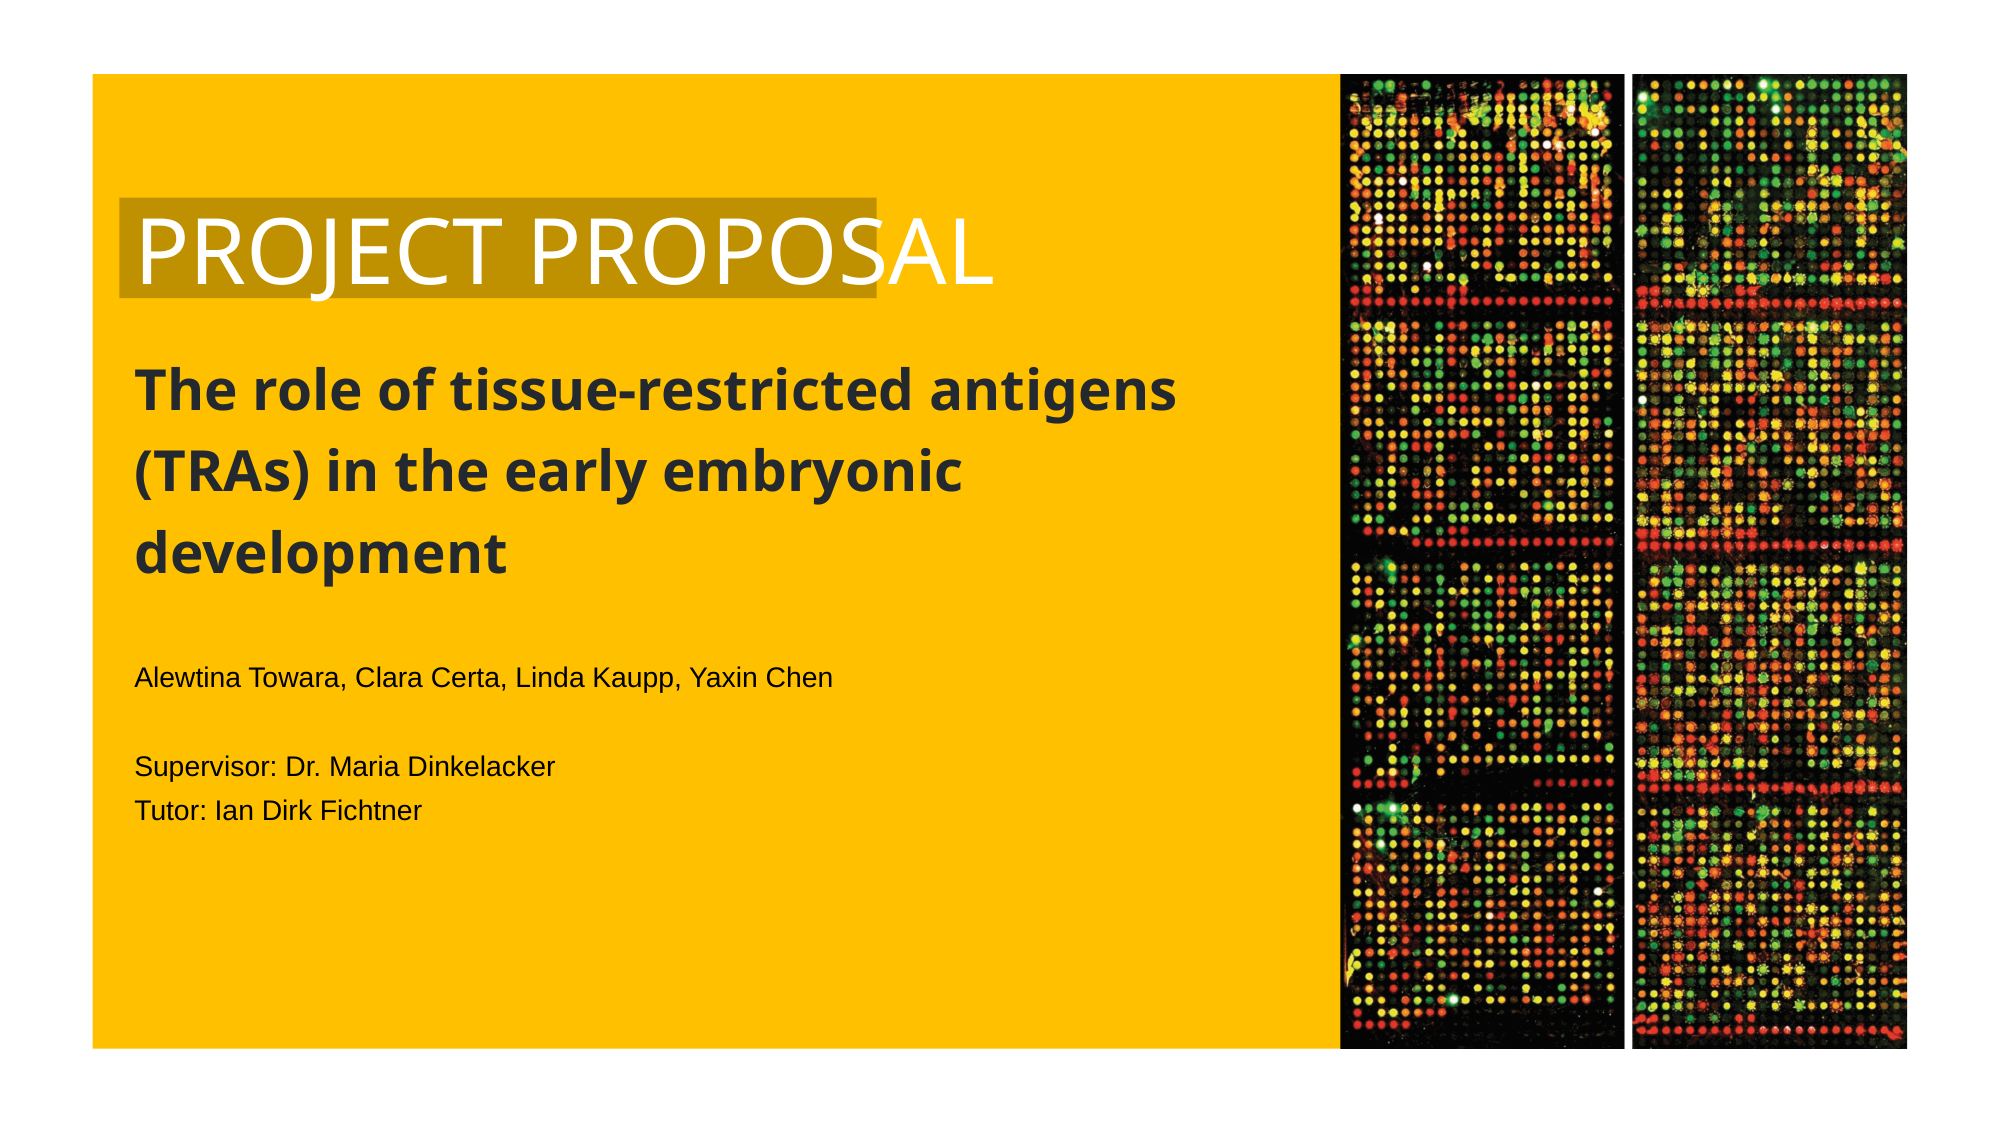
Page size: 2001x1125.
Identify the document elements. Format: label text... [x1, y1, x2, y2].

title PROJECT PROPOSAL [119, 197, 1105, 332]
picture [1340, 74, 1908, 1049]
text_box [92, 73, 1363, 1050]
subtitle The role of tissue-restricted antigens (TRAs) in the early embryonic development Alewtina Towara, Clara Certa, Linda Kaupp, Yaxin Chen Supervisor: Dr. Maria Dinkelacker Tutor: Ian Dirk Fichtner [119, 332, 1270, 856]
